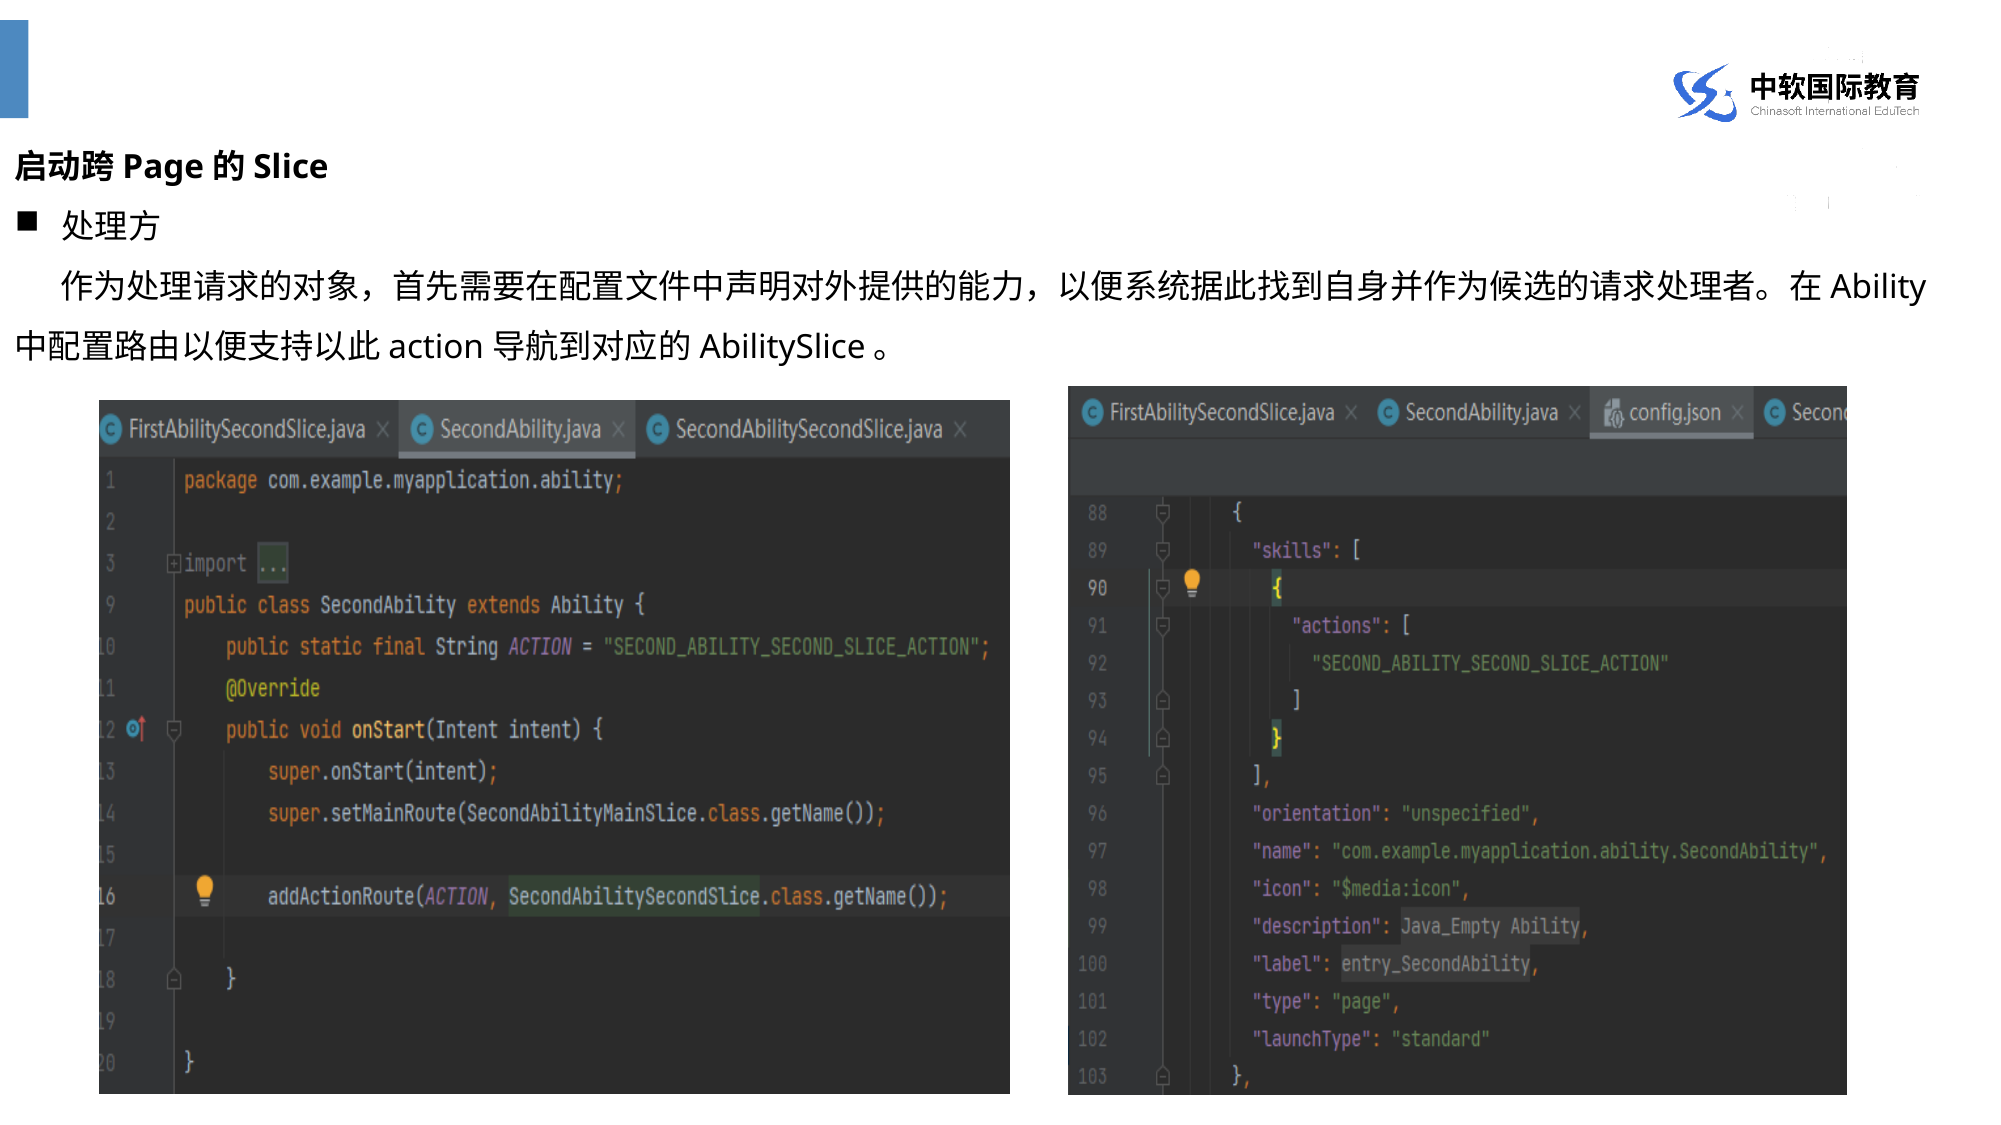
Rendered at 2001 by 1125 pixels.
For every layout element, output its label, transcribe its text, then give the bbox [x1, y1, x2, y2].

picture [99, 400, 1010, 1094]
picture [1068, 386, 1847, 1095]
text_box 启动跨Page的Slice 处理方 作为处理请求的对象，首先需要在配置文件中声明对外提供的能力，以便系统据此找到自身并作为候选的请求处理者。在Ability中配置路由以便支持以此action导航到对应的AbilitySlice。 [0, 118, 1965, 373]
picture [1611, 26, 1981, 147]
